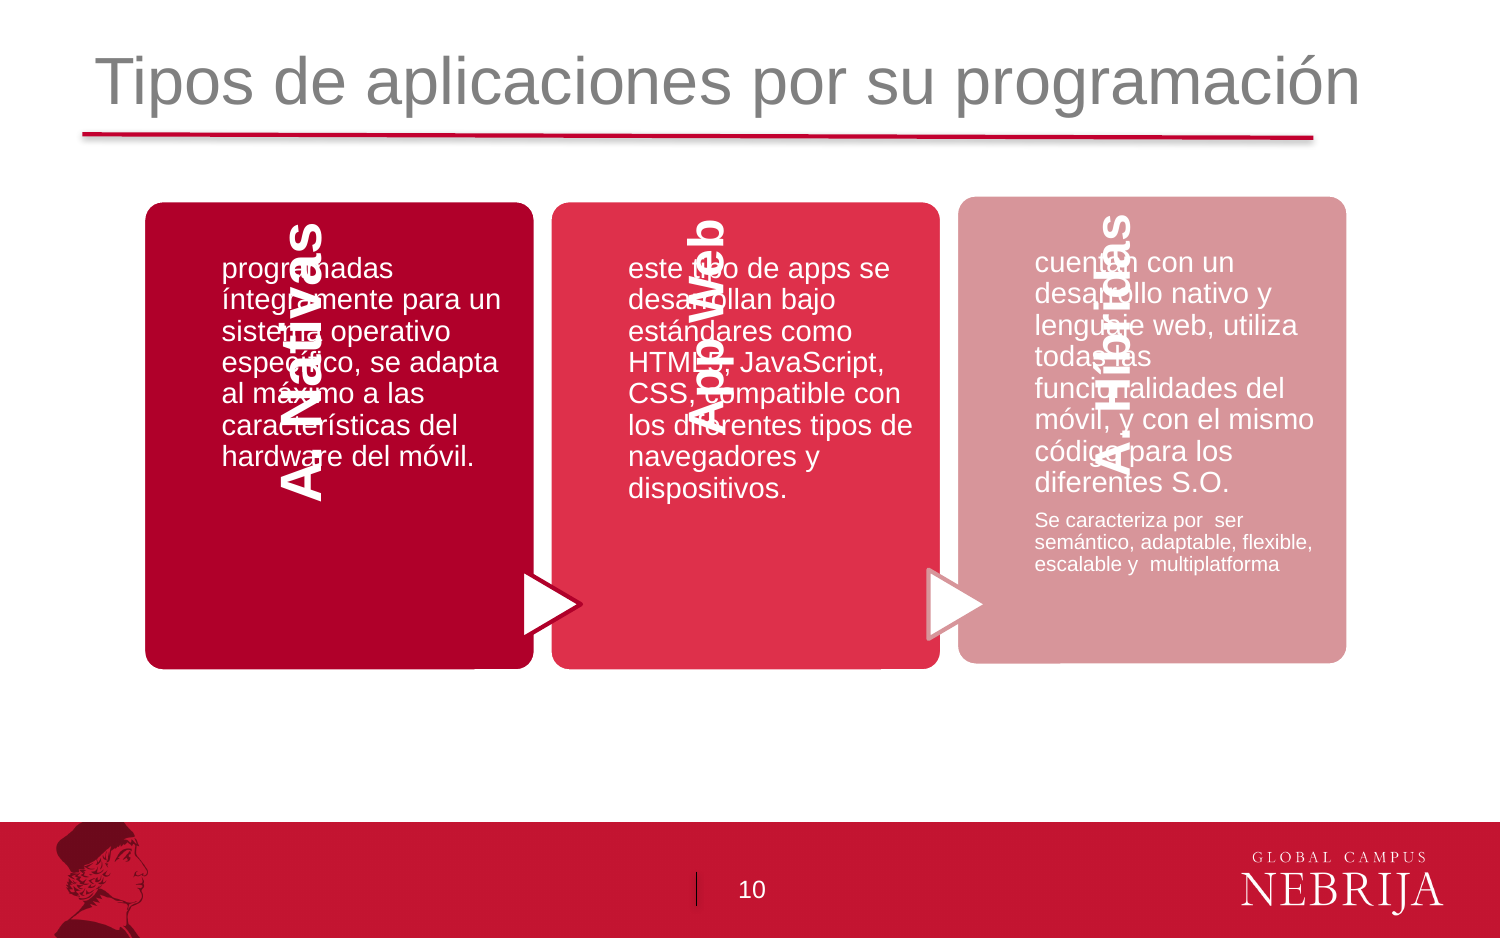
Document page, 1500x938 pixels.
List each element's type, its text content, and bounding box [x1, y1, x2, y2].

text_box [142, 66, 1349, 805]
title Tipos de aplicaciones por su programación [79, 16, 1413, 140]
picture [0, 822, 1500, 938]
